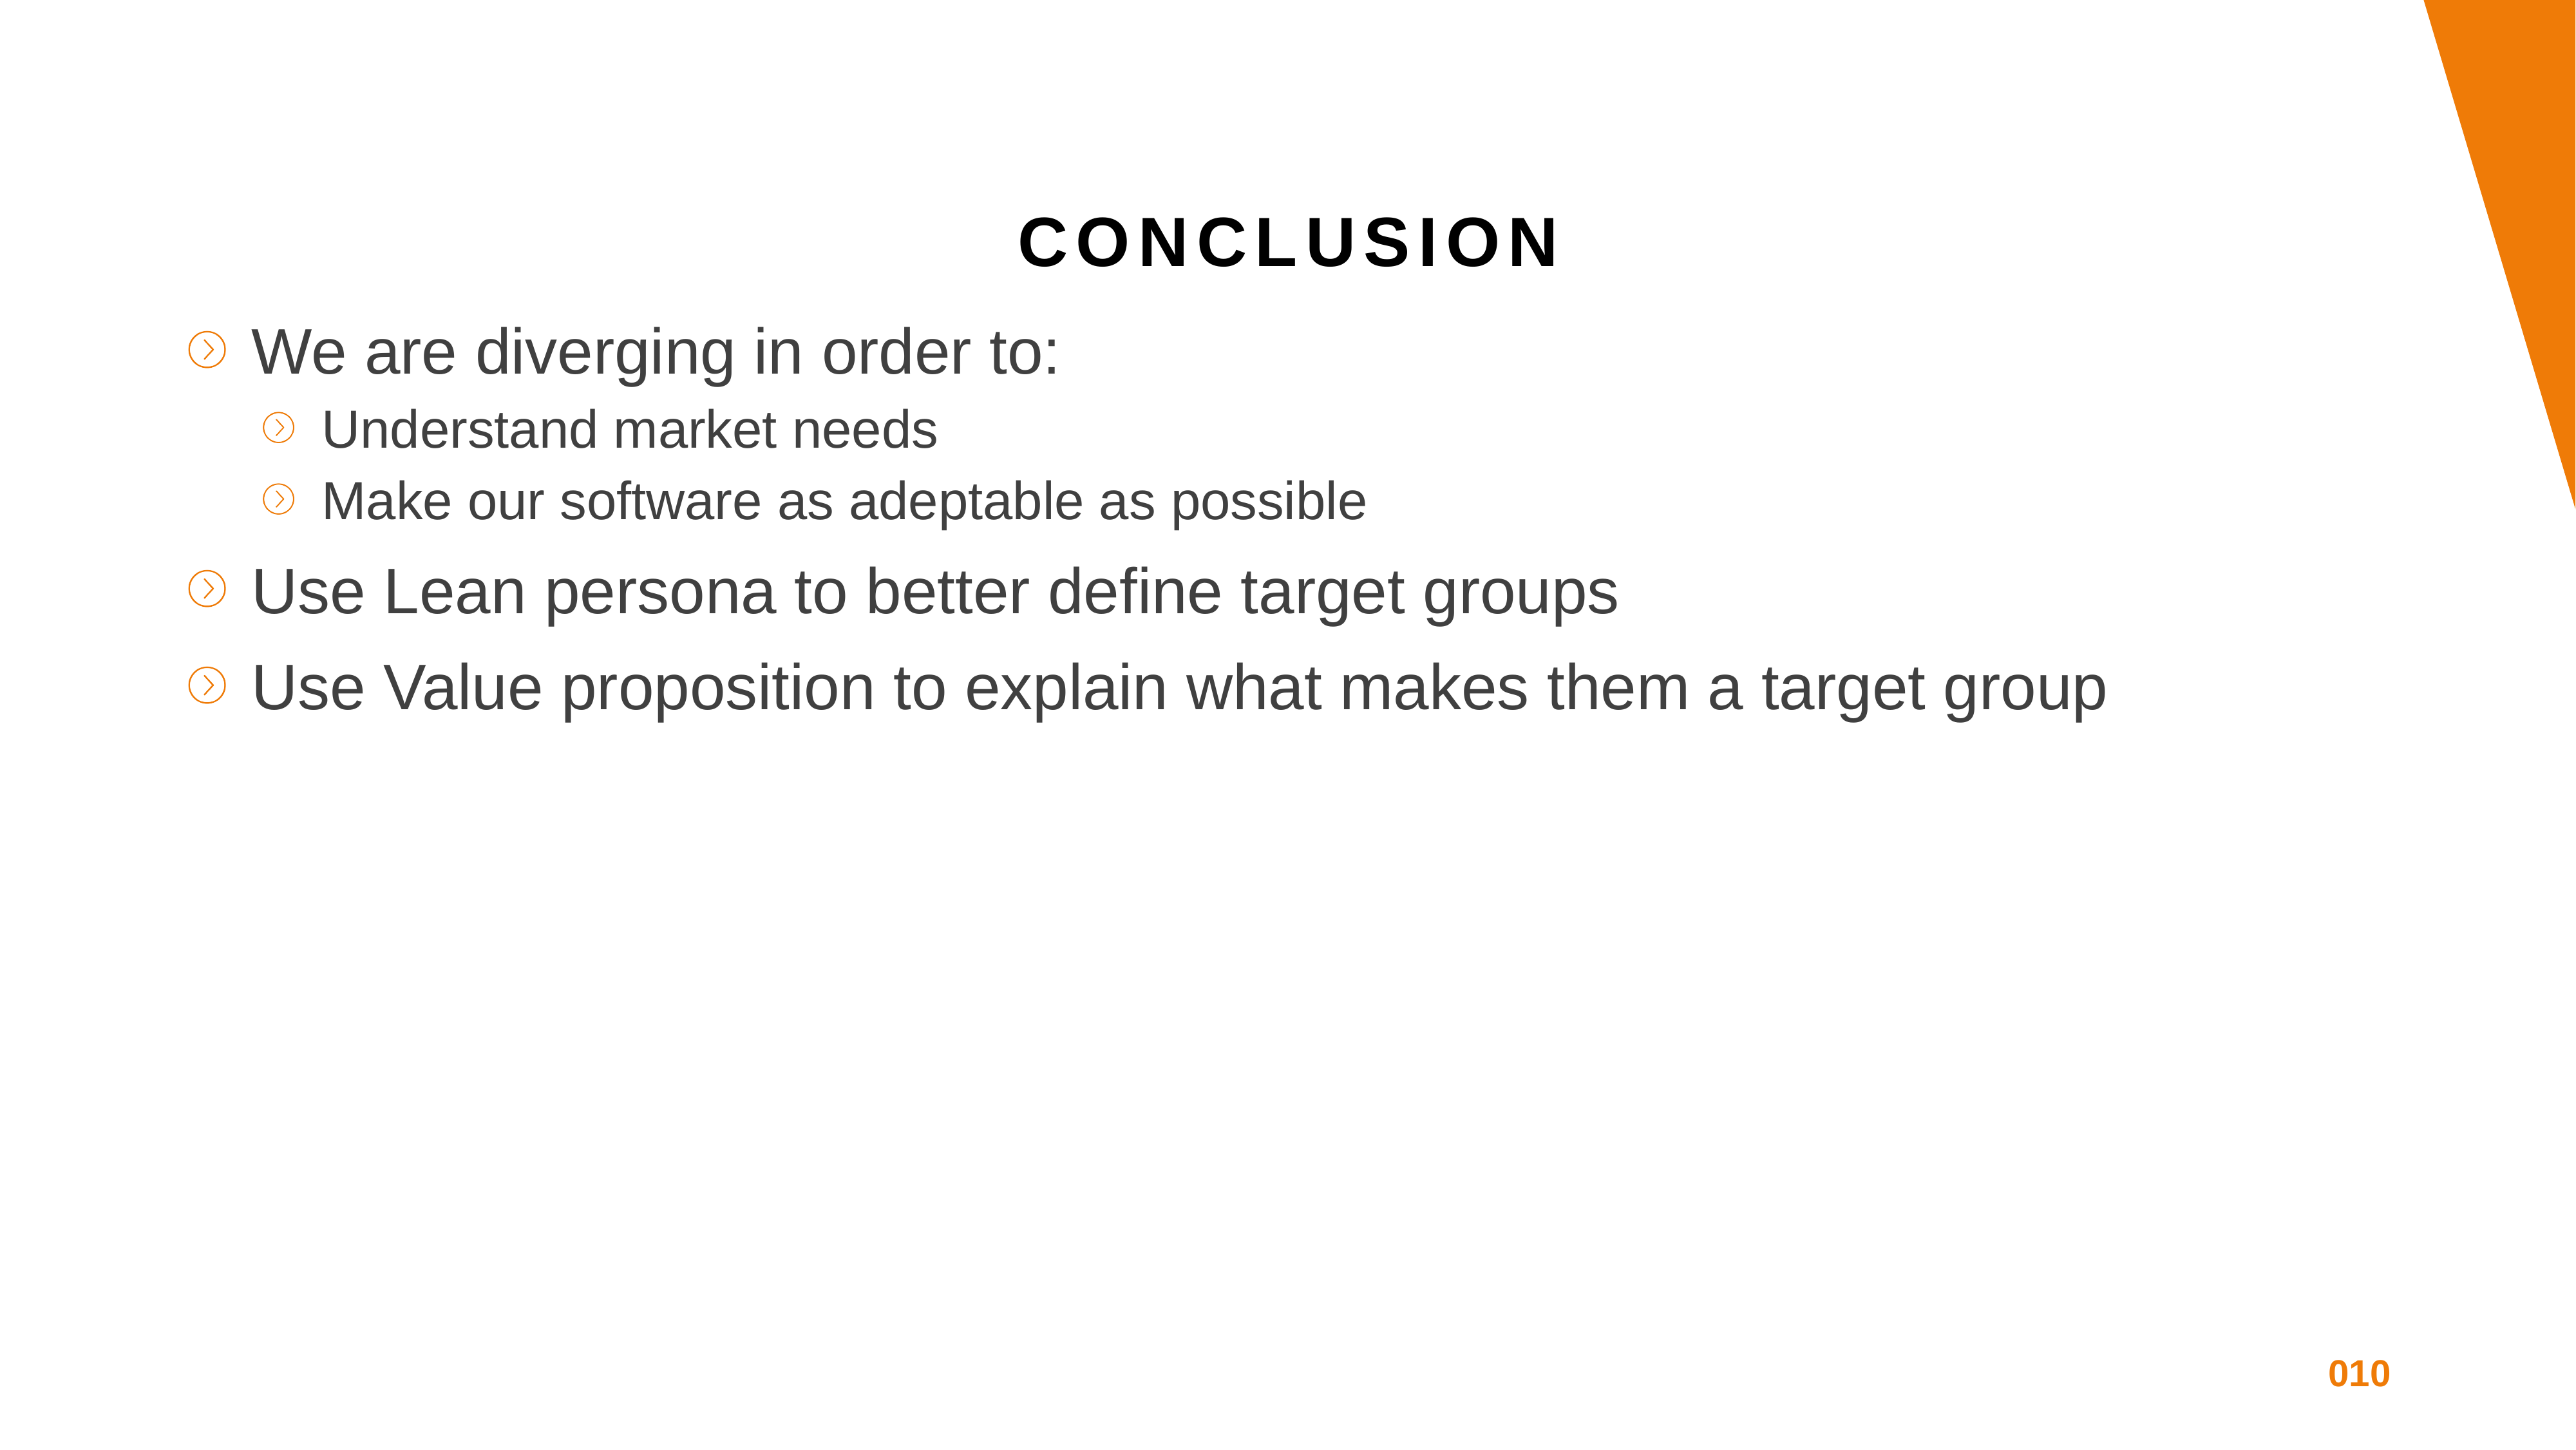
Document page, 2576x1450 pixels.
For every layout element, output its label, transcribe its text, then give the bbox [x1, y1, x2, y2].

picture [179, 658, 235, 712]
picture [255, 405, 302, 450]
list We are diverging in order to: Understand market needs Make our software as adeptable as possible Use Lean persona to better define target groups Use Value proposition to explain what makes them a target group [169, 314, 2231, 1288]
picture [179, 322, 235, 377]
picture [179, 561, 235, 616]
picture [255, 476, 302, 522]
list CONCLUSION [901, 192, 1676, 291]
